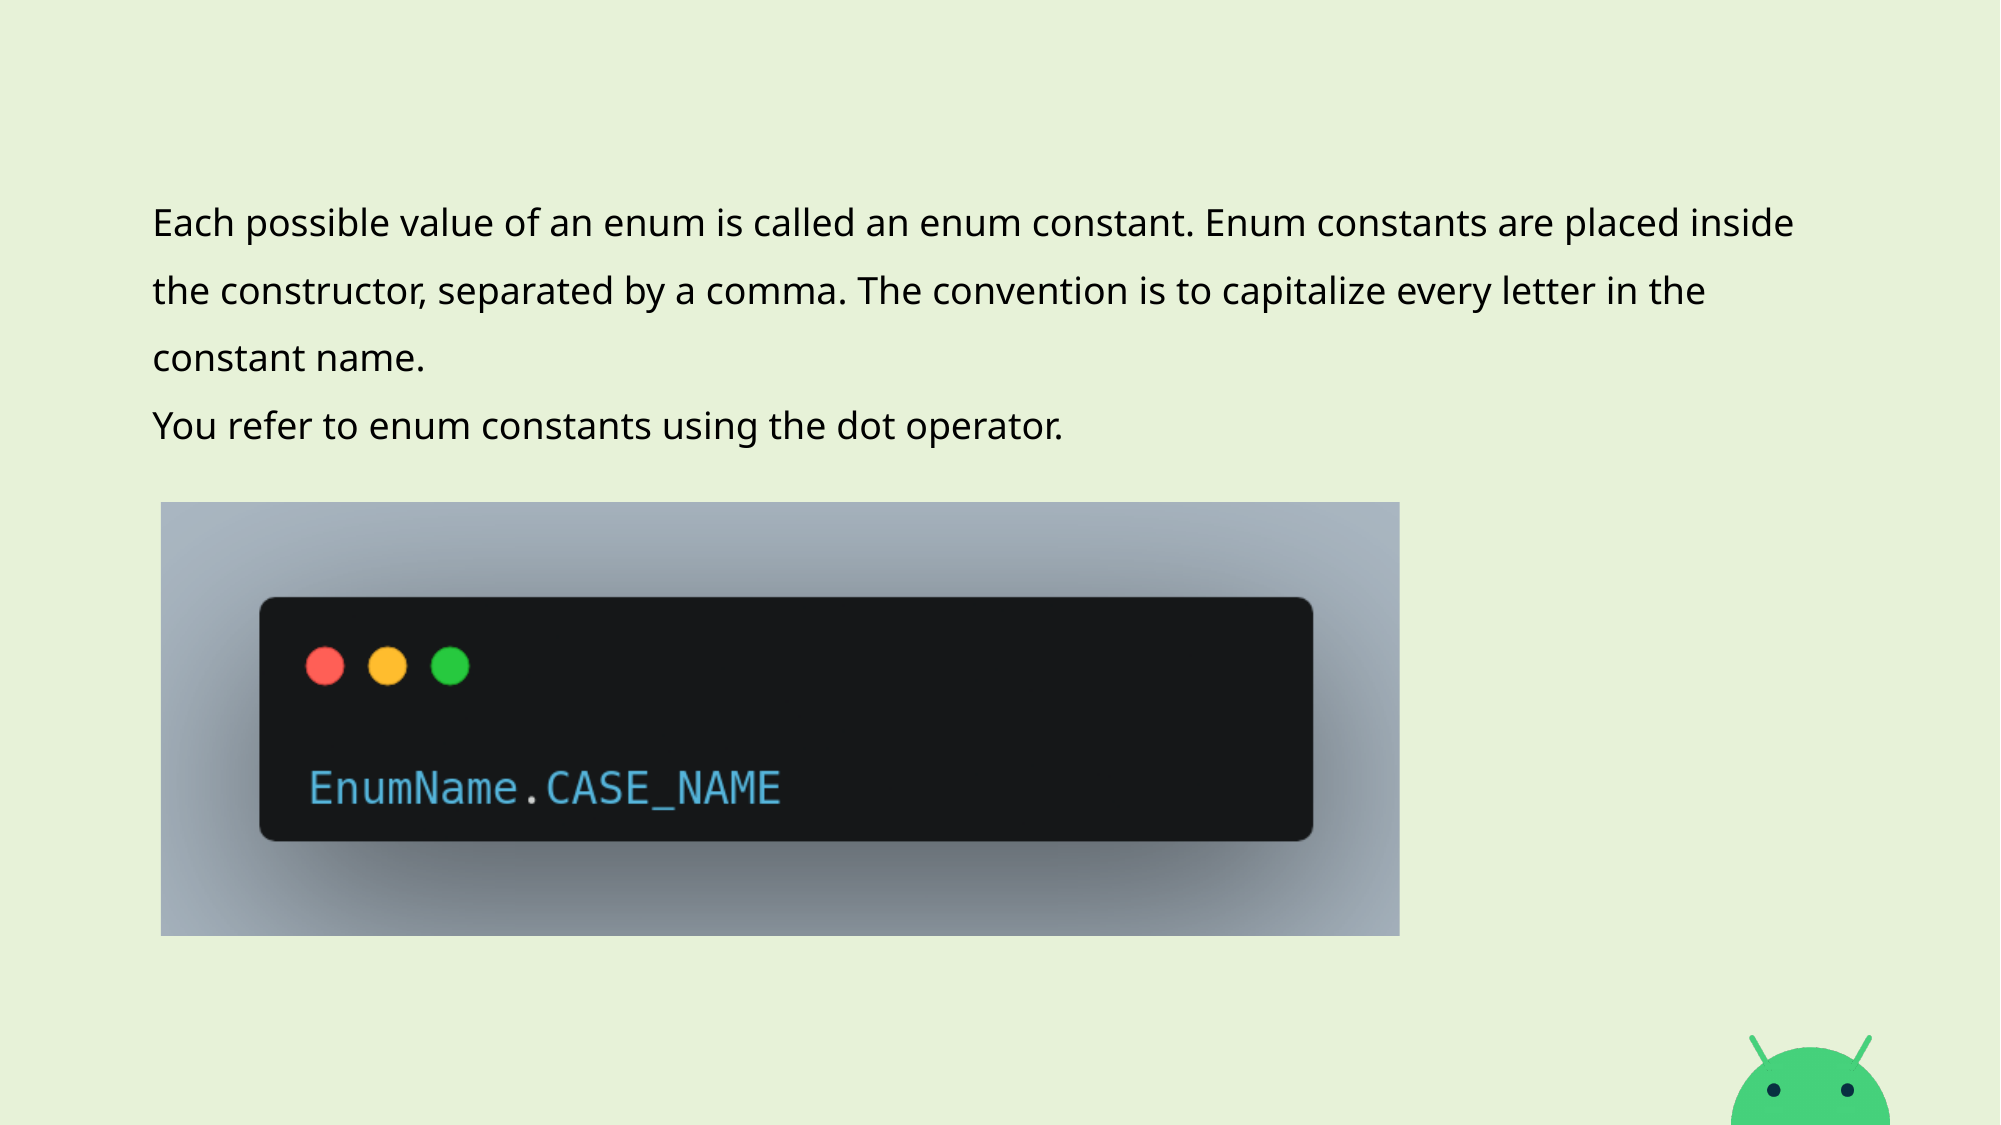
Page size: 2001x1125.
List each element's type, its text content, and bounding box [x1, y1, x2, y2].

picture [1731, 1035, 1890, 1120]
title Each possible value of an enum is called an enum constant. Enum constants are placed inside the constructor, separated by a comma. The convention is to capitalize every letter in the constant name. You refer to enum constants using the dot operator. [137, 94, 1863, 529]
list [160, 502, 1400, 936]
text_box [1730, 1118, 1891, 1125]
